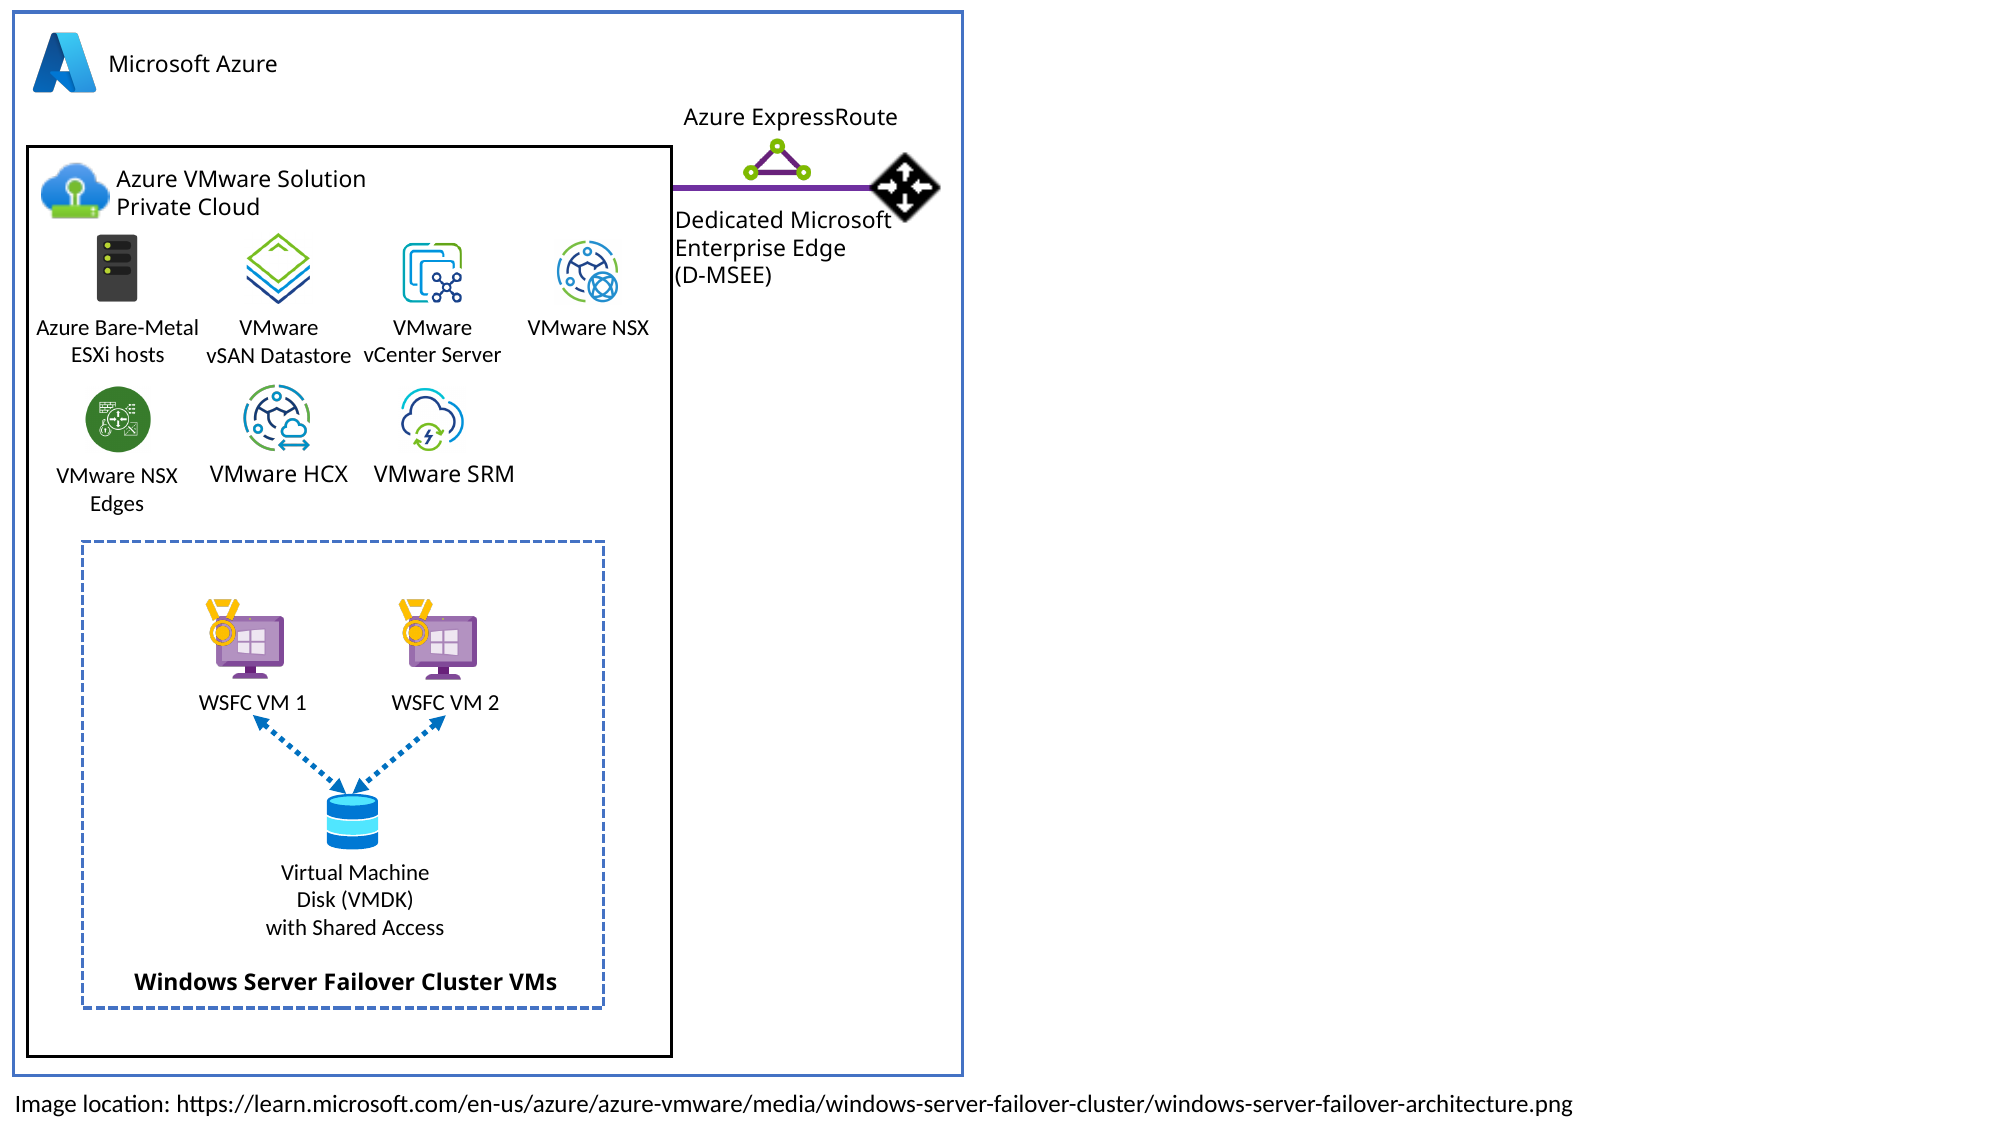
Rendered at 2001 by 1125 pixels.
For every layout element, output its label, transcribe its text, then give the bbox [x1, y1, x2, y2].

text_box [13, 12, 963, 1076]
text_box Image location: https://learn.microsoft.com/en-us/azure/azure-vmware/media/windows-server-failover-cluster/windows-server-failover-architecture.png [0, 1080, 1674, 1125]
